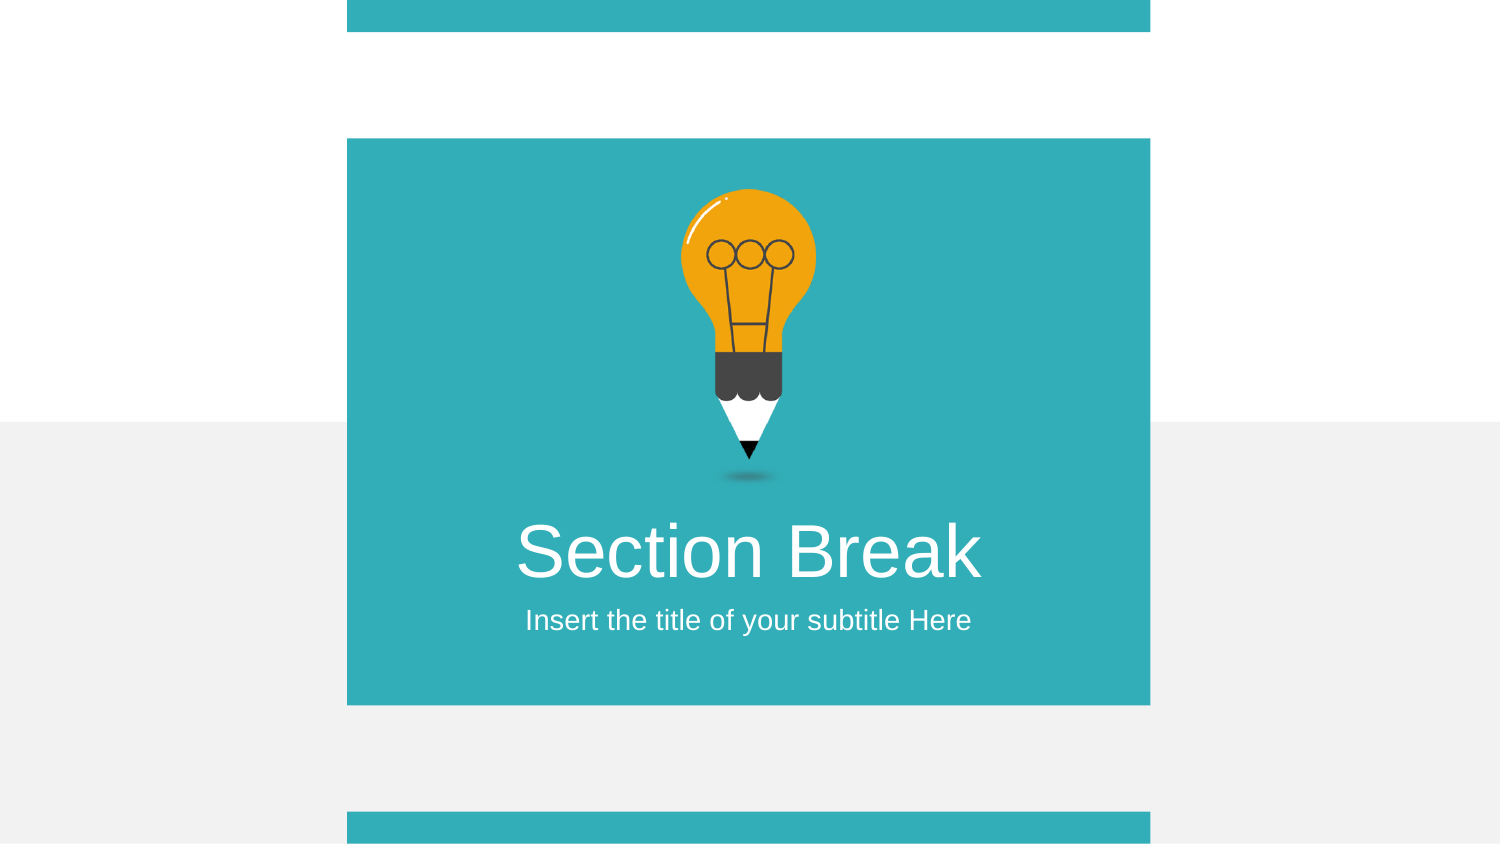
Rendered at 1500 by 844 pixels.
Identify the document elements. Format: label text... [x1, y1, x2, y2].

picture [681, 189, 816, 487]
list Section Break [347, 500, 1151, 594]
list Insert the title of your subtitle Here [347, 594, 1151, 642]
